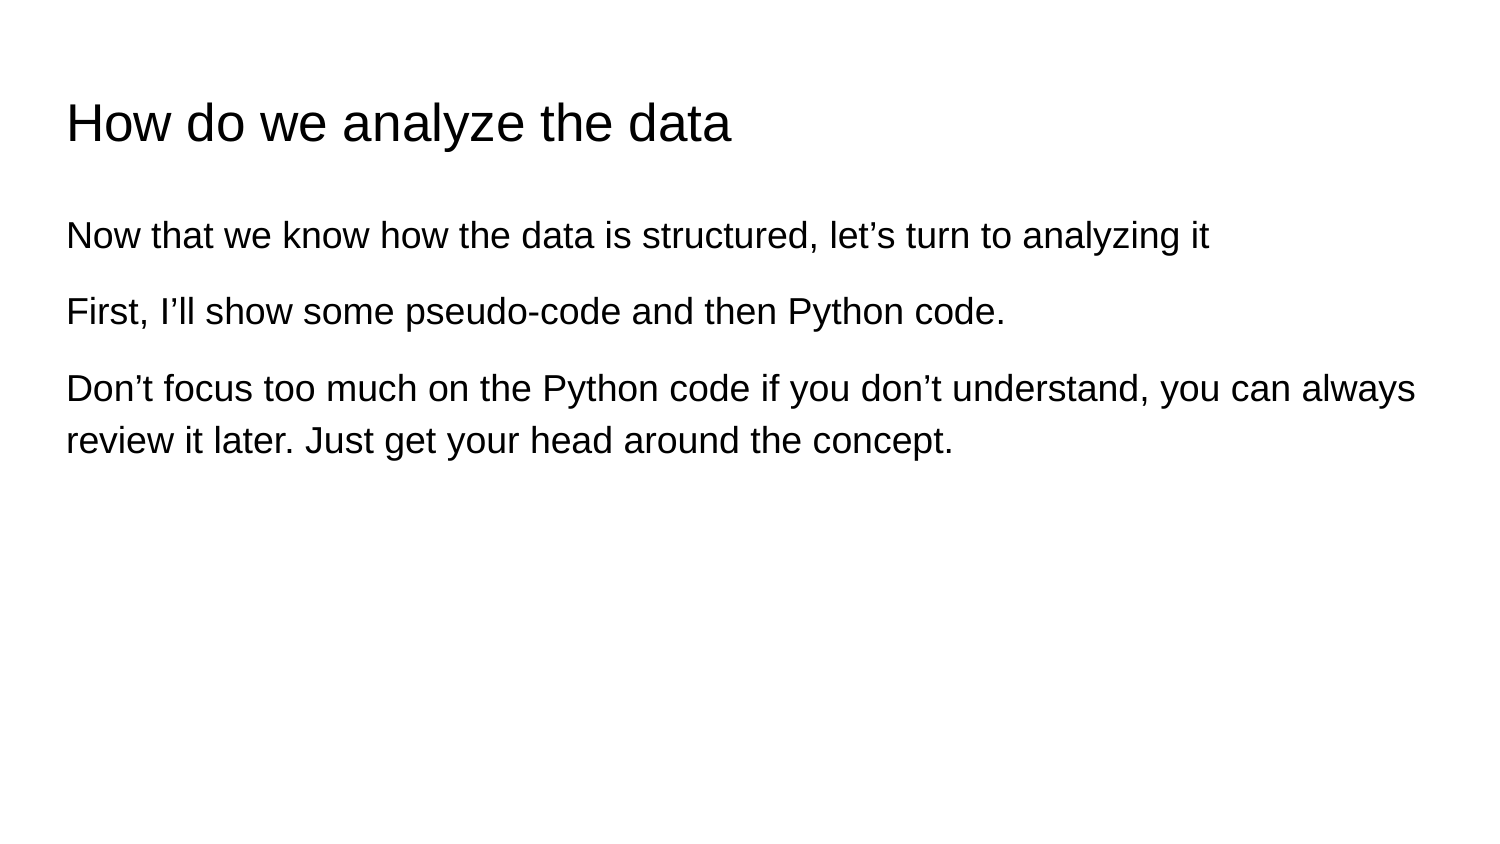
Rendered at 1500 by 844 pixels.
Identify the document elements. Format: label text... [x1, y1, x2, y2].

title How do we analyze the data [51, 72, 1449, 167]
list Now that we know how the data is structured, let’s turn to analyzing it First, I’ll show some pseudo-code and then Python code. Don’t focus too much on the Python code if you don’t understand, you can always review it later. Just get your head around the concept. [51, 189, 1449, 750]
